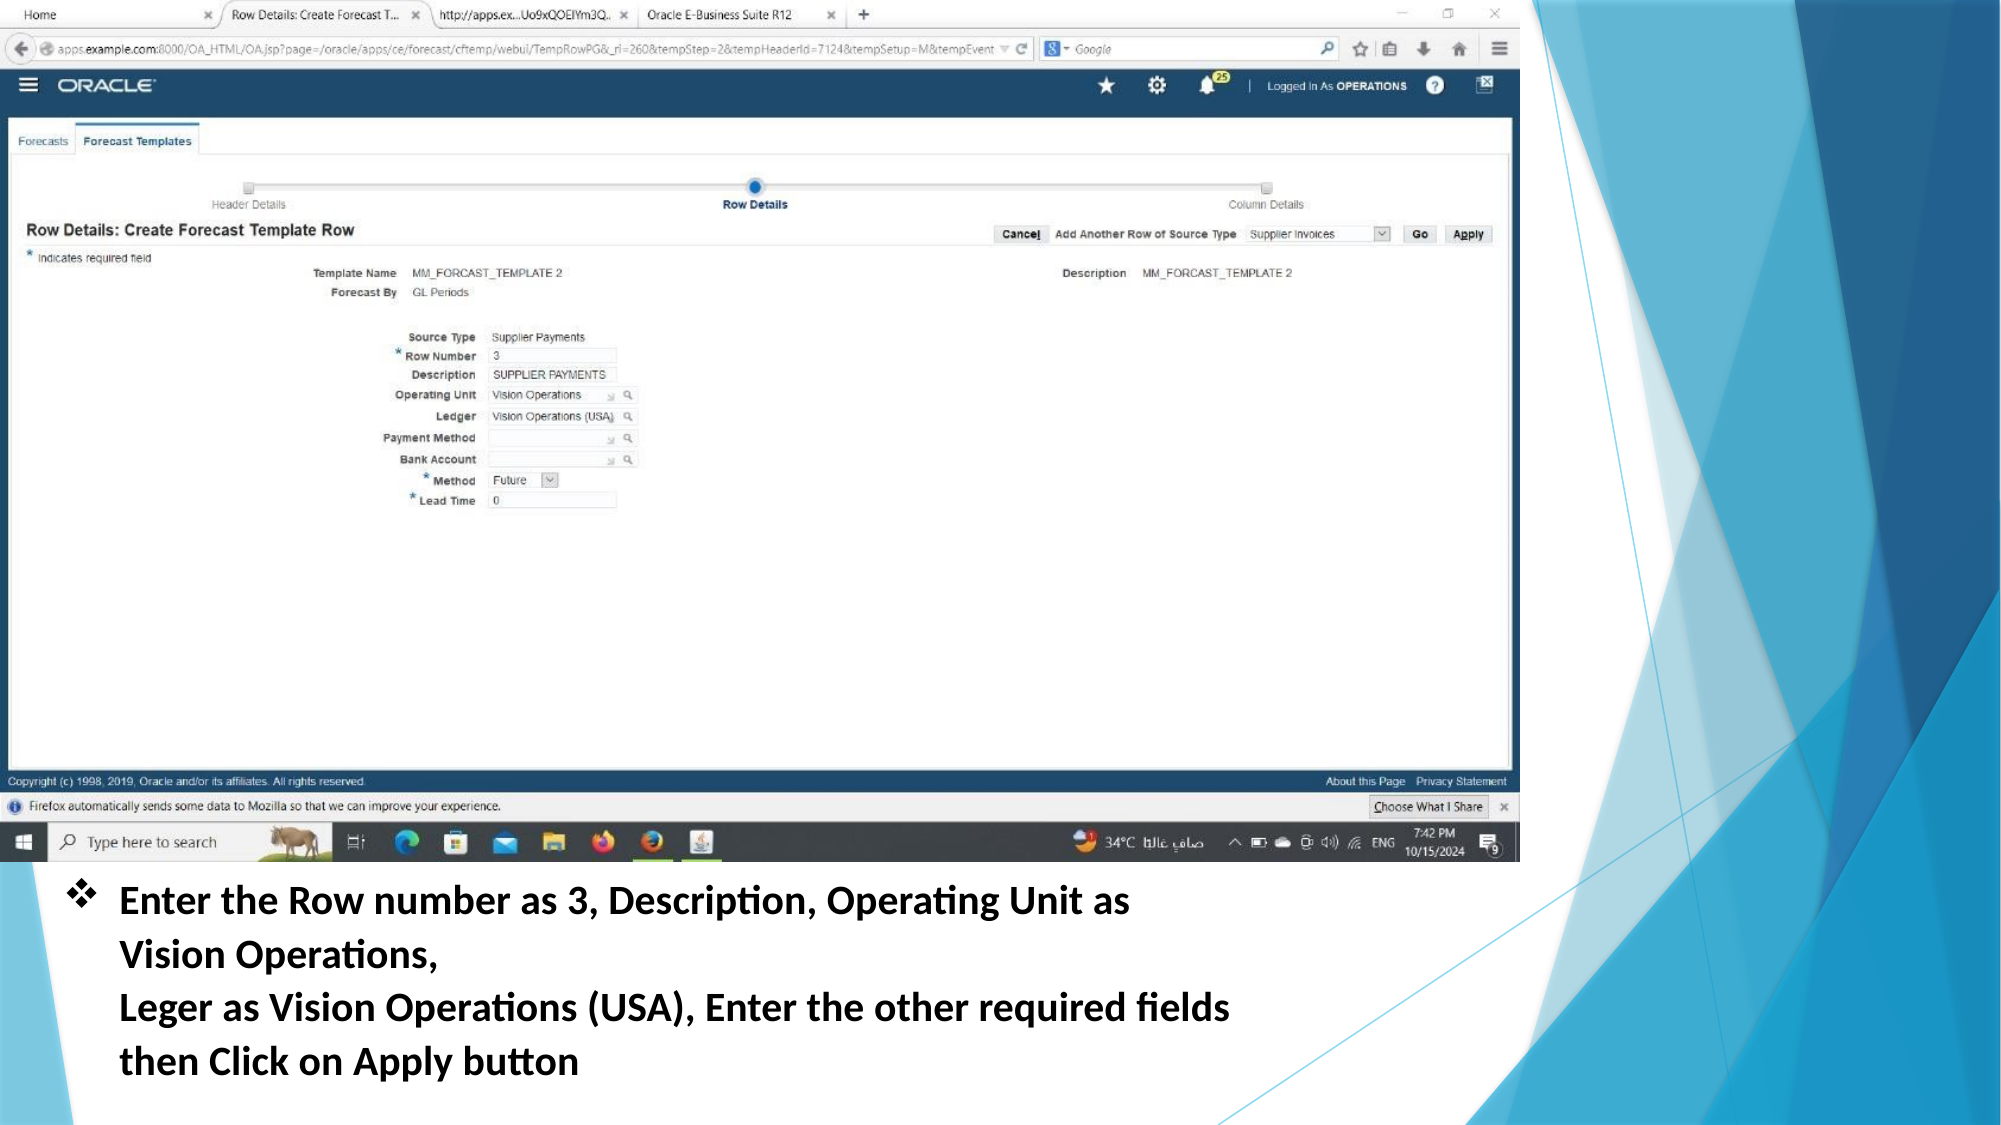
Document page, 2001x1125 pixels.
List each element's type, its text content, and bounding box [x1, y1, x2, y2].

title Enter the Row number as 3, Description, Operating Unit as Vision Operations, Leger as Vision Operations (USA), Enter the other required fields then Click on Apply button [48, 870, 1459, 1079]
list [0, 0, 1520, 863]
